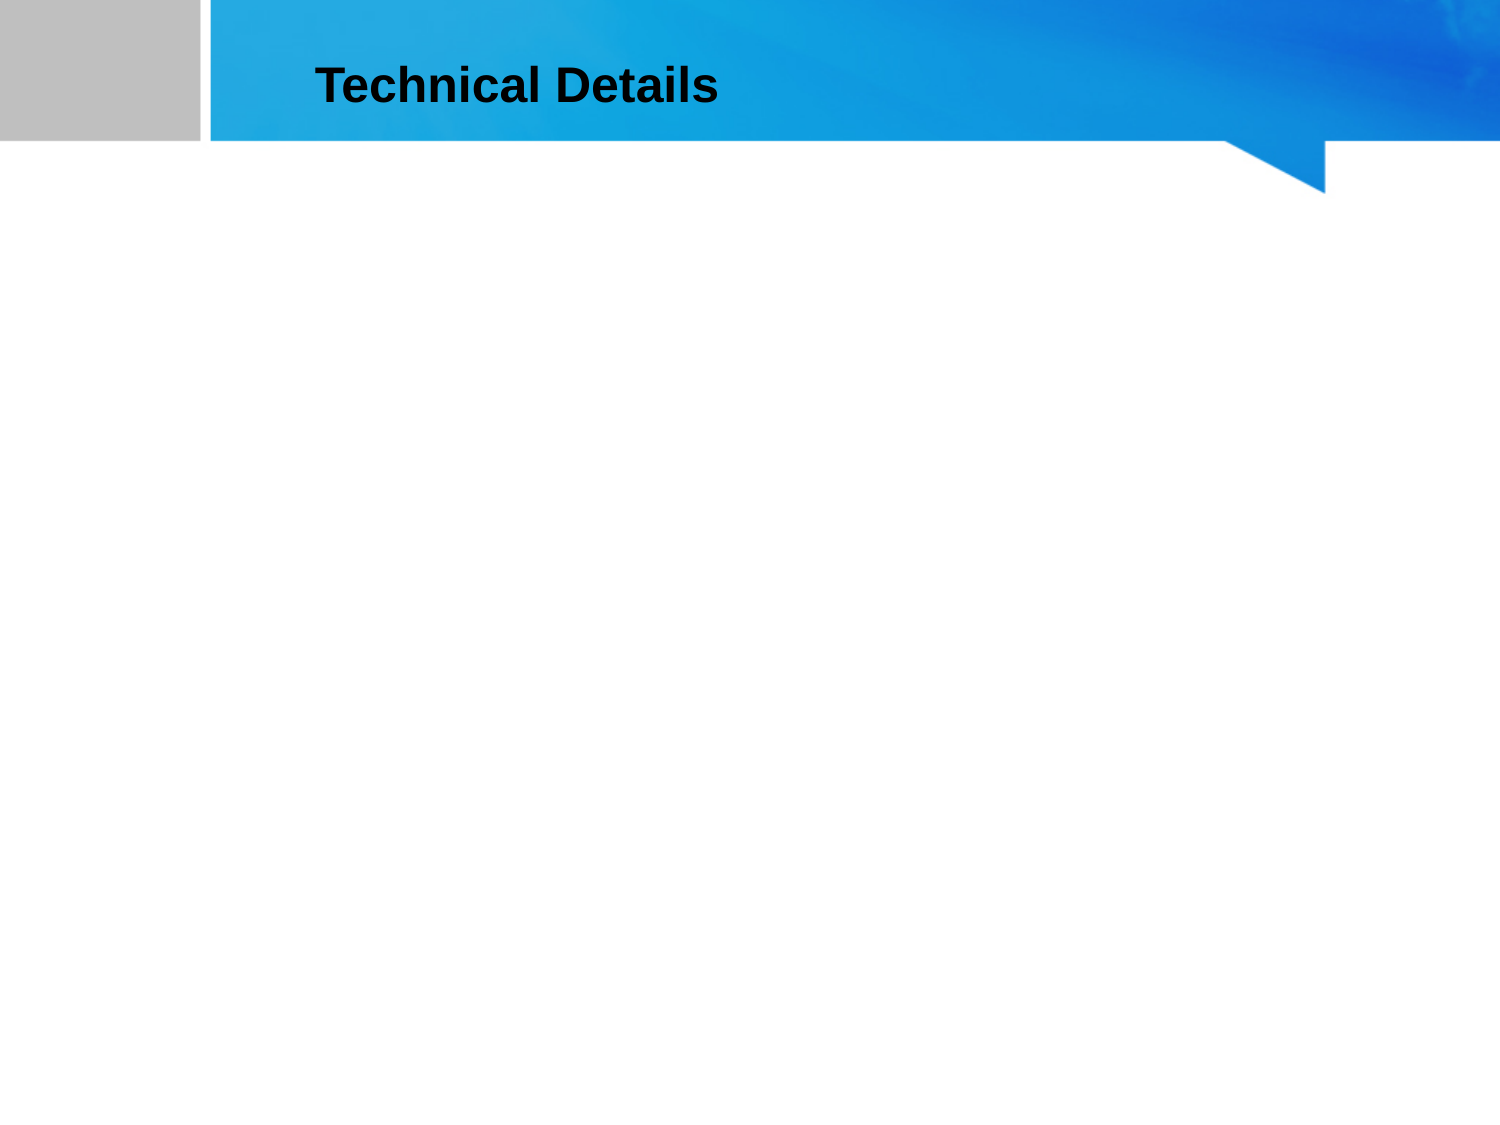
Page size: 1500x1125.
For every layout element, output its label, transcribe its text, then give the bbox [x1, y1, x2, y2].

picture [0, 0, 1500, 1125]
text_box Technical Details [300, 44, 735, 116]
